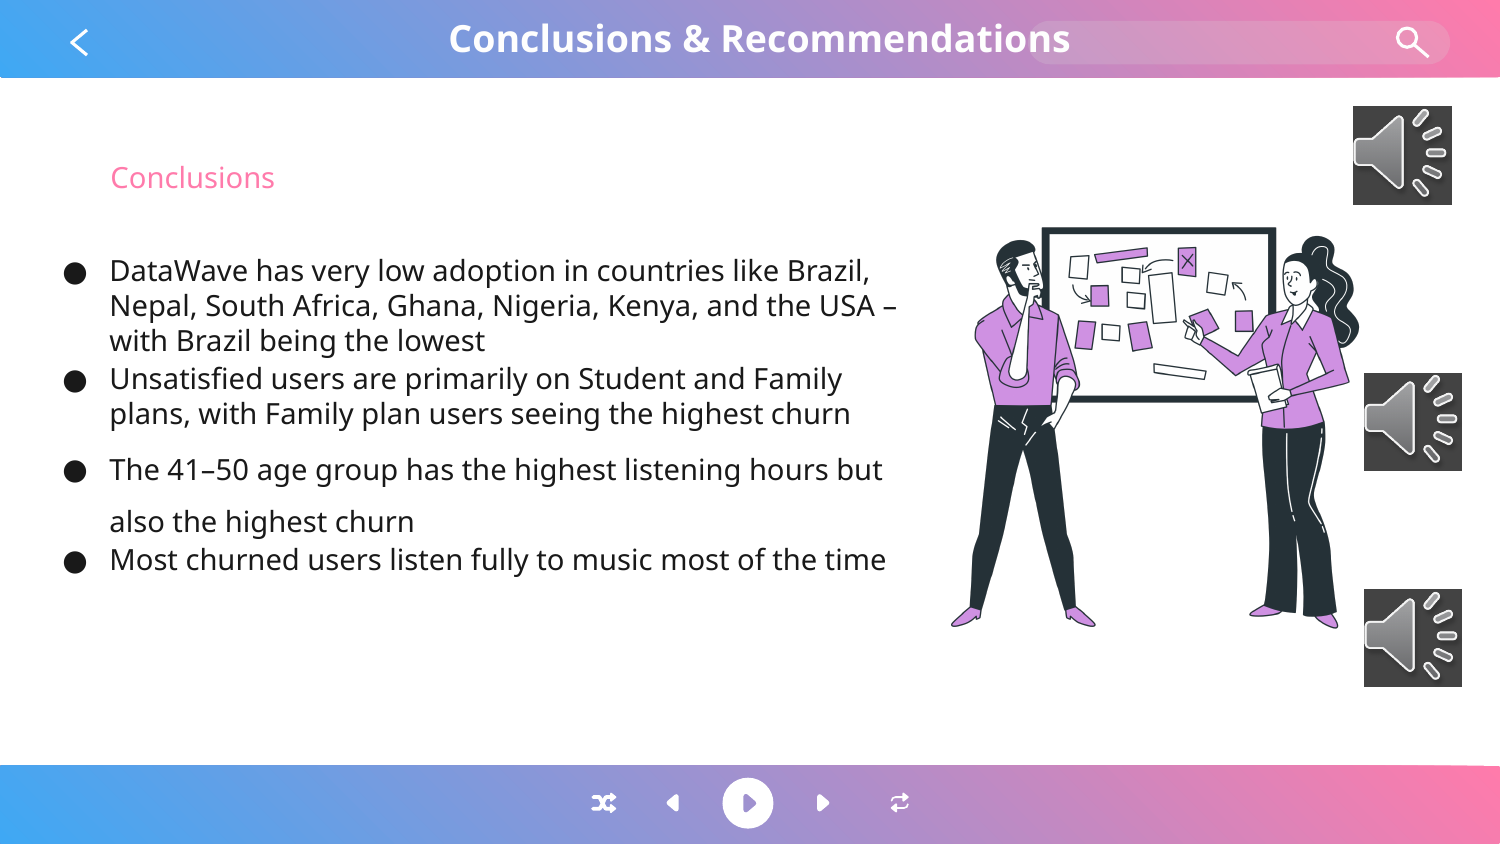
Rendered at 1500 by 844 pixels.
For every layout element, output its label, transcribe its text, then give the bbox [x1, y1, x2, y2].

picture [839, 68, 1500, 745]
title Conclusions [47, 144, 339, 222]
subtitle DataWave has very low adoption in countries like Brazil, Nepal, South Africa, Ghana, Nigeria, Kenya, and the USA – with Brazil being the lowest Unsatisfied users are primarily on Student and Family plans, with Family plan users seeing the highest churn The 41–50 age group has the highest listening hours but also the highest churn Most churned users listen fully to music most of the time [47, 161, 834, 639]
text_box Conclusions & Recommendations [281, 0, 1238, 69]
